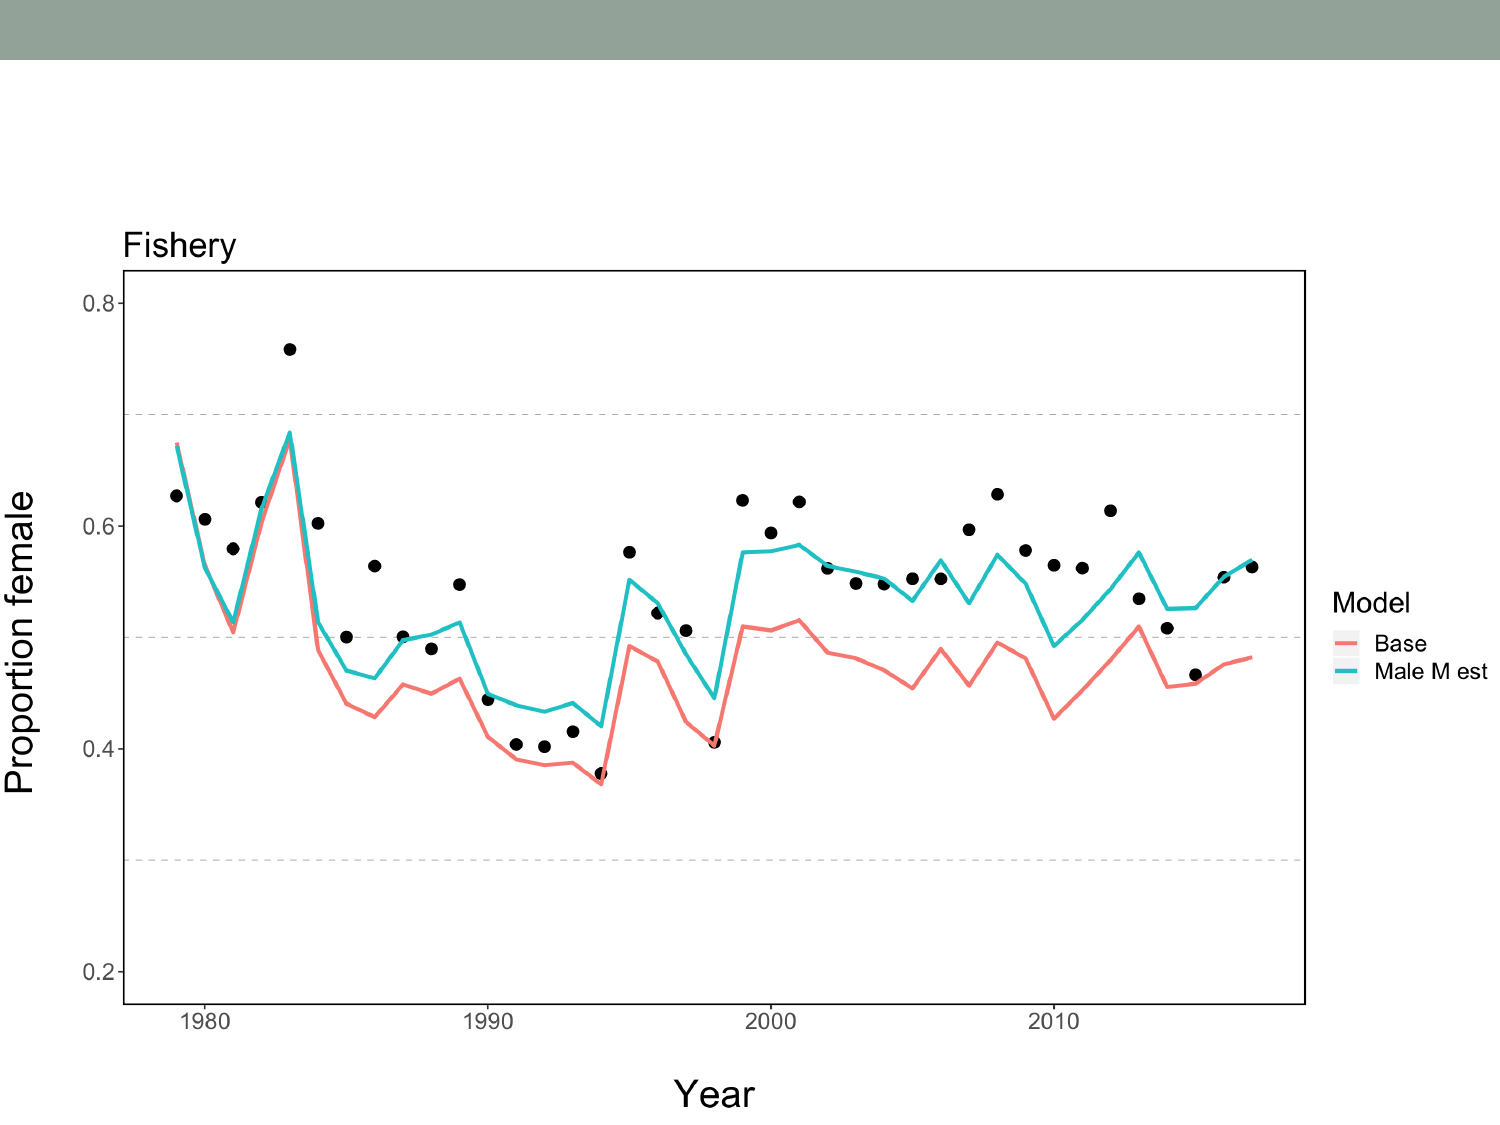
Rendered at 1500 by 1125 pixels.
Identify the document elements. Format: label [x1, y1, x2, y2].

picture [0, 225, 1500, 1118]
